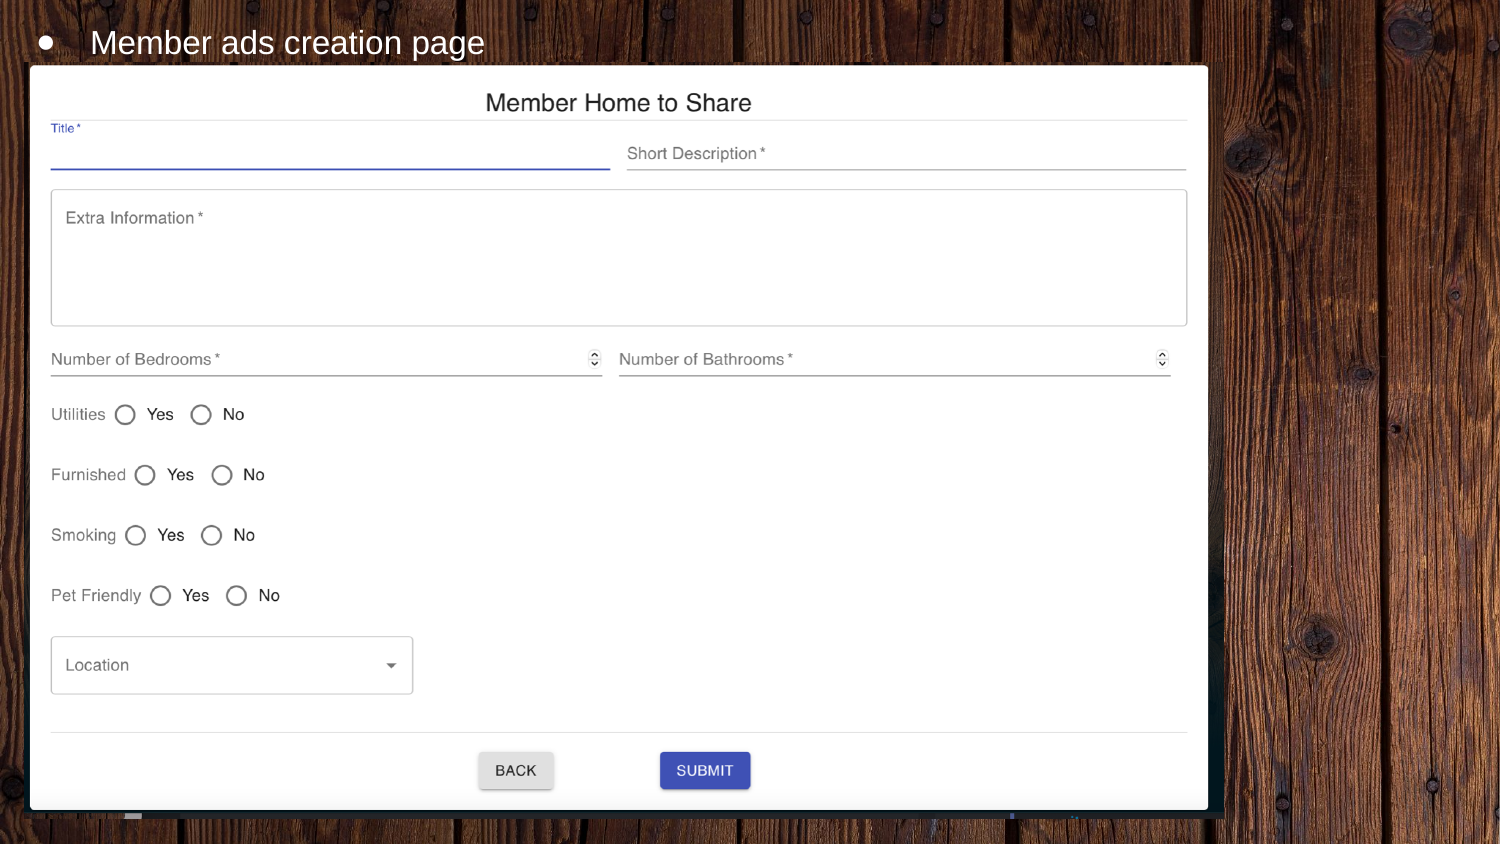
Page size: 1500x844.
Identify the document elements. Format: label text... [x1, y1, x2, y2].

text_box Member ads creation page [0, 0, 559, 76]
picture [0, 0, 1500, 844]
